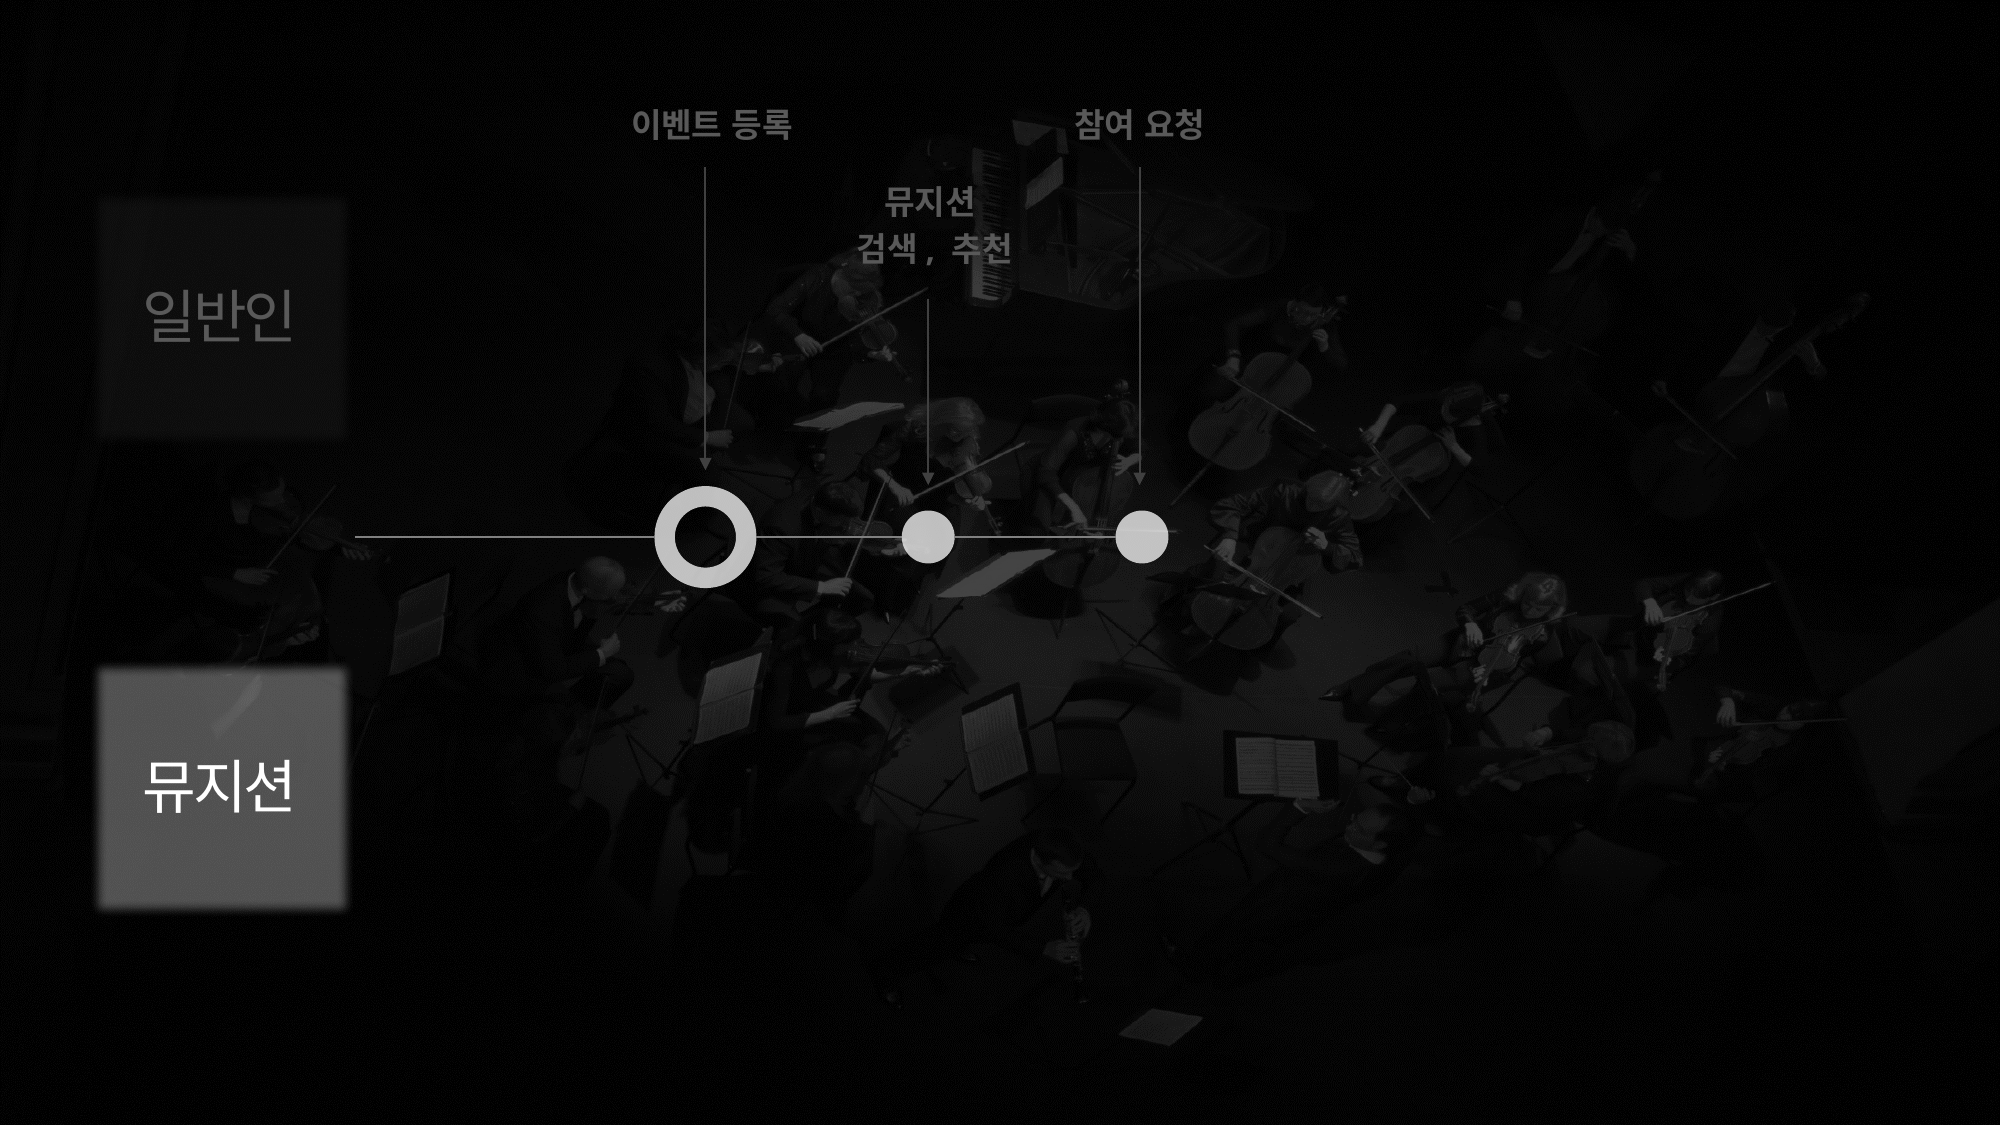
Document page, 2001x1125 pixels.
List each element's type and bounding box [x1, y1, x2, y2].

text_box [88, 188, 356, 449]
text_box [88, 658, 356, 919]
picture [0, 0, 2000, 1125]
